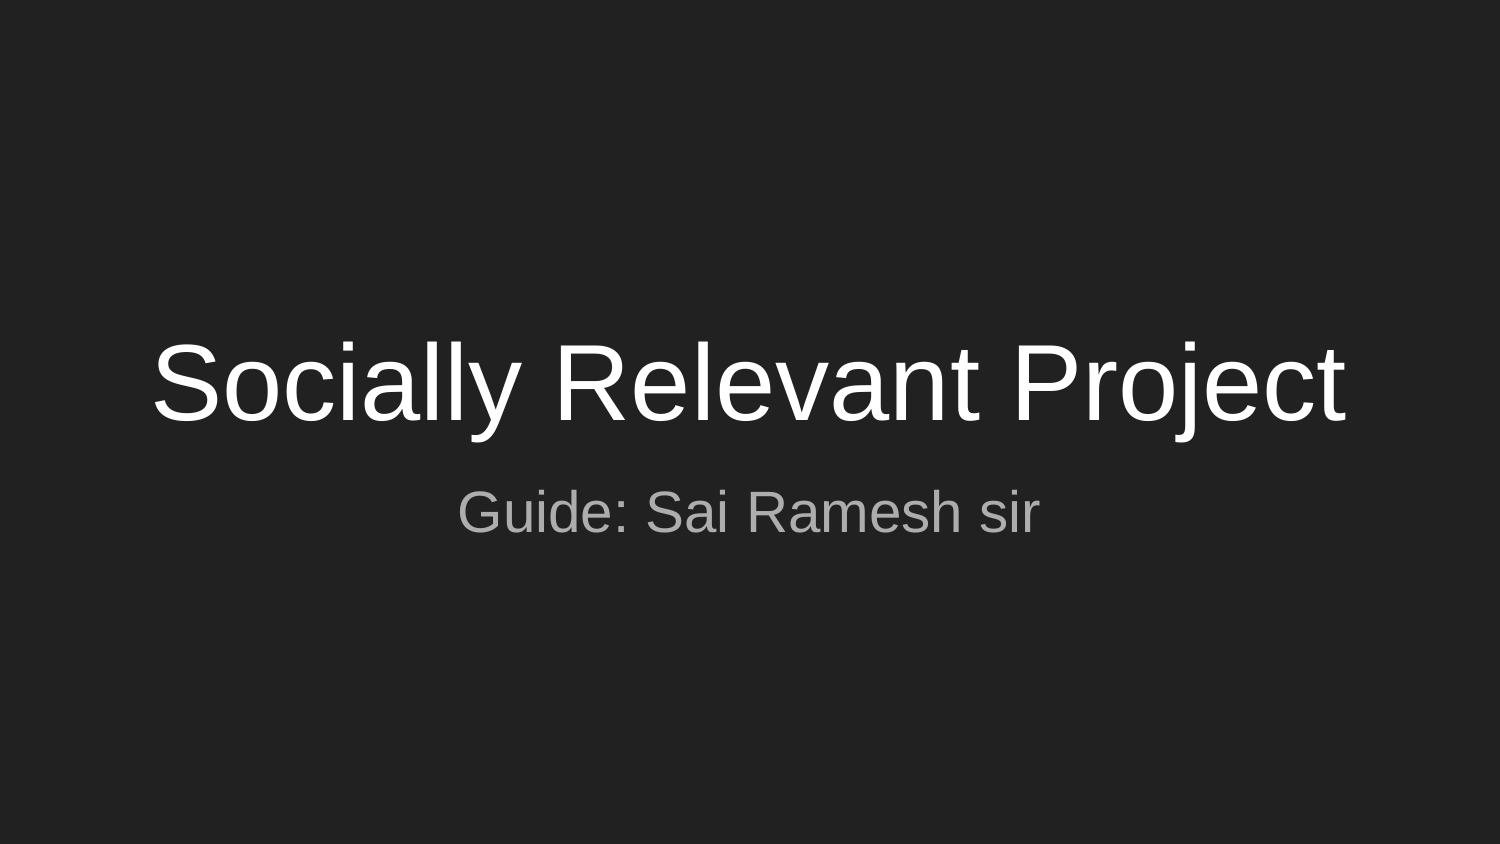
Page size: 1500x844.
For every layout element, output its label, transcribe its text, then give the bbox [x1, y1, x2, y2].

title Socially Relevant Project [51, 122, 1449, 459]
subtitle Guide: Sai Ramesh sir [51, 464, 1449, 595]
